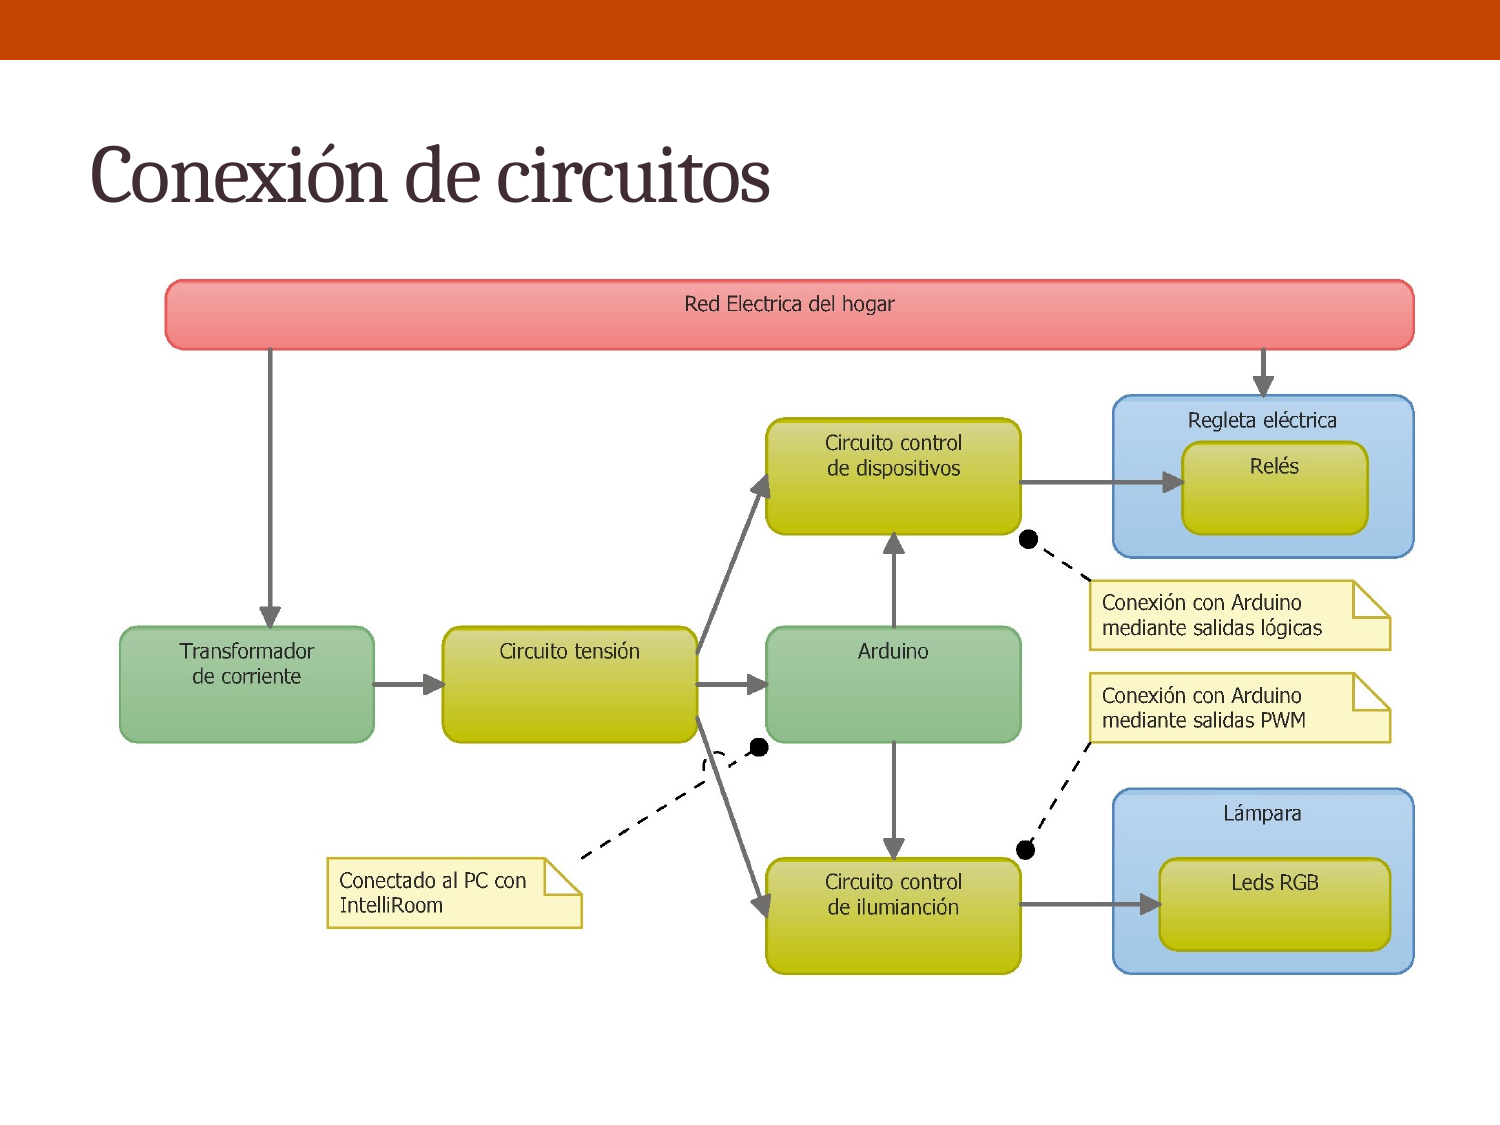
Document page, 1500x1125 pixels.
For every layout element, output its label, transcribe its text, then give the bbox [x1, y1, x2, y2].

picture [88, 252, 1454, 1000]
title Conexión de circuitos [75, 87, 1425, 250]
